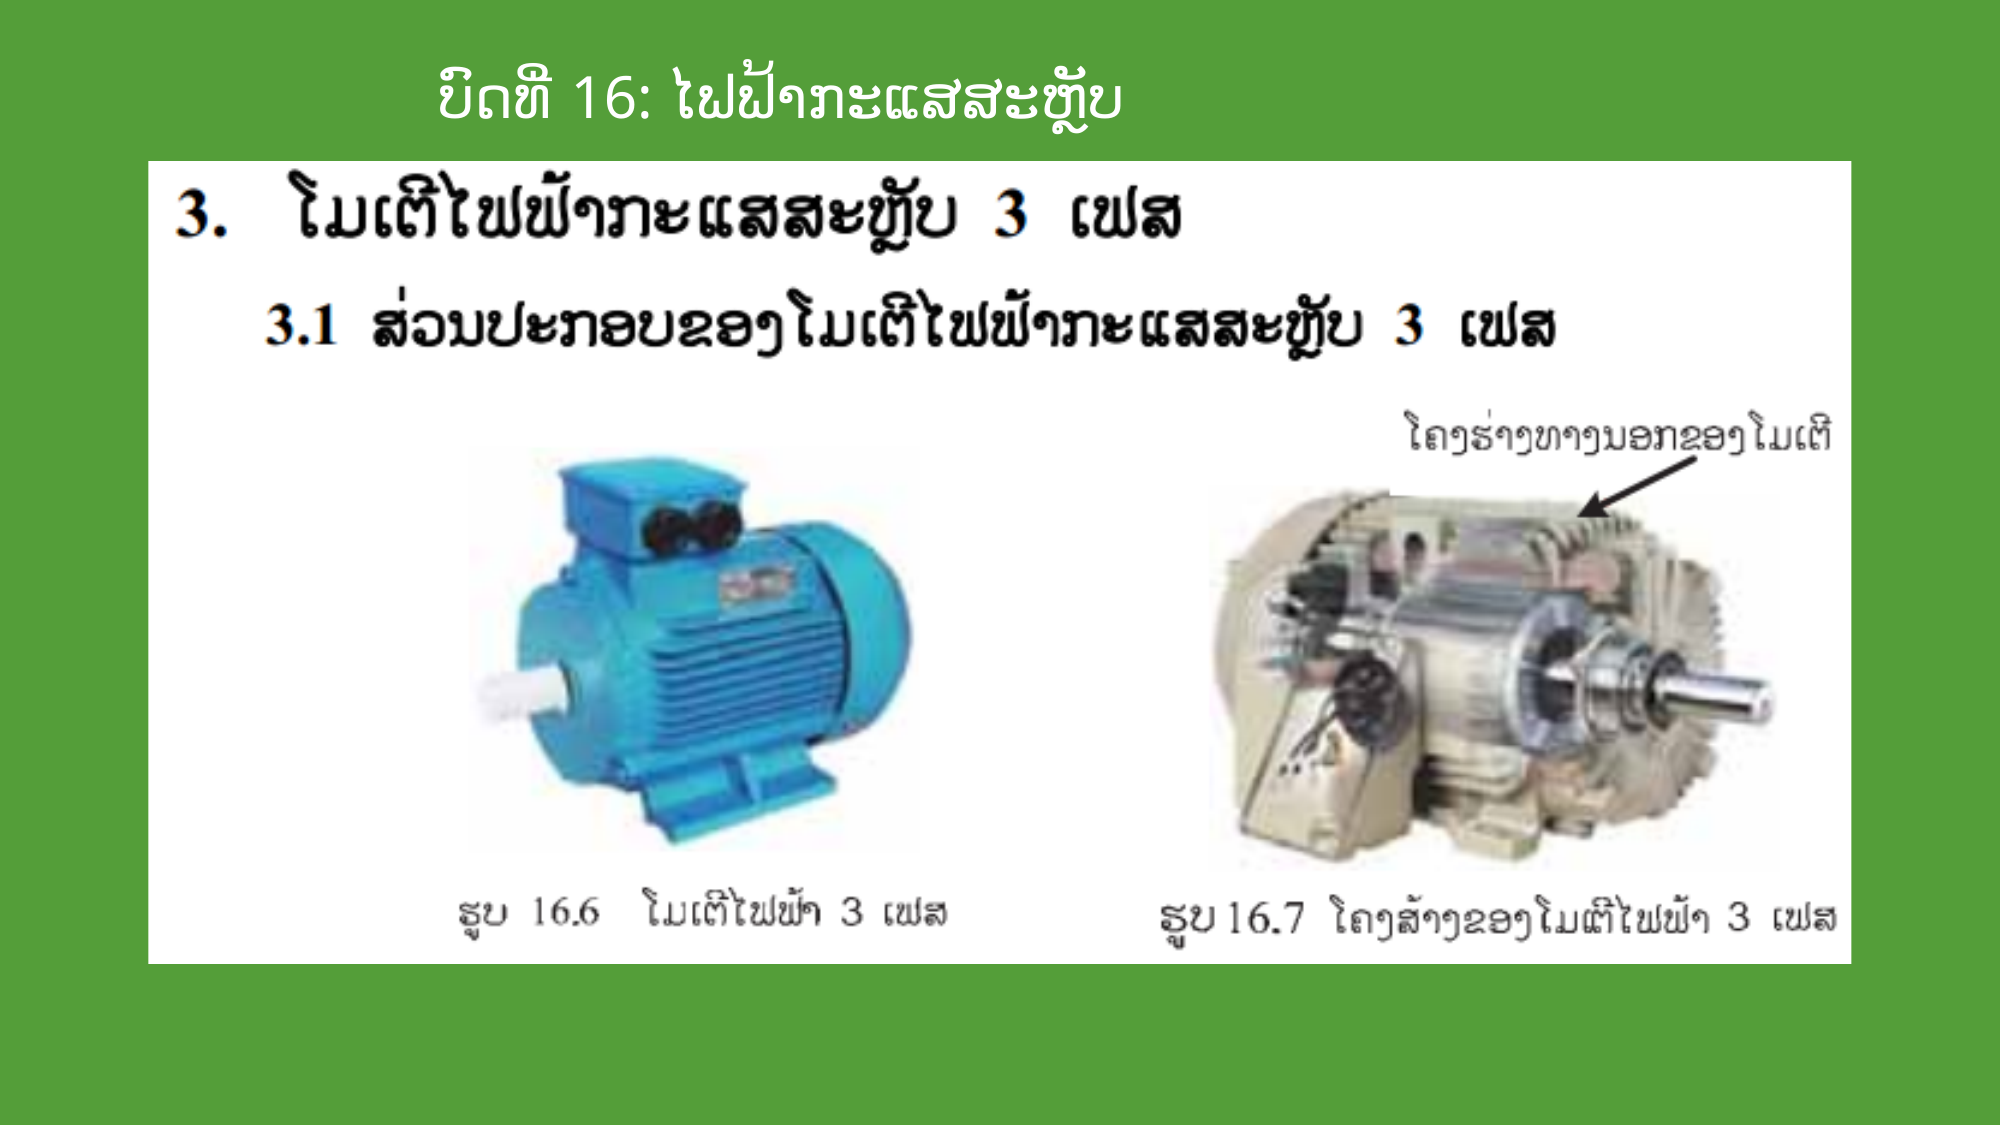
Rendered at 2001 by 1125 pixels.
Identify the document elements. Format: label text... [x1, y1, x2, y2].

picture [148, 160, 1852, 965]
text_box ບົດທີ່ 16: ໄຟຟ້າກະແສສະຫຼັບ [423, 52, 1140, 138]
